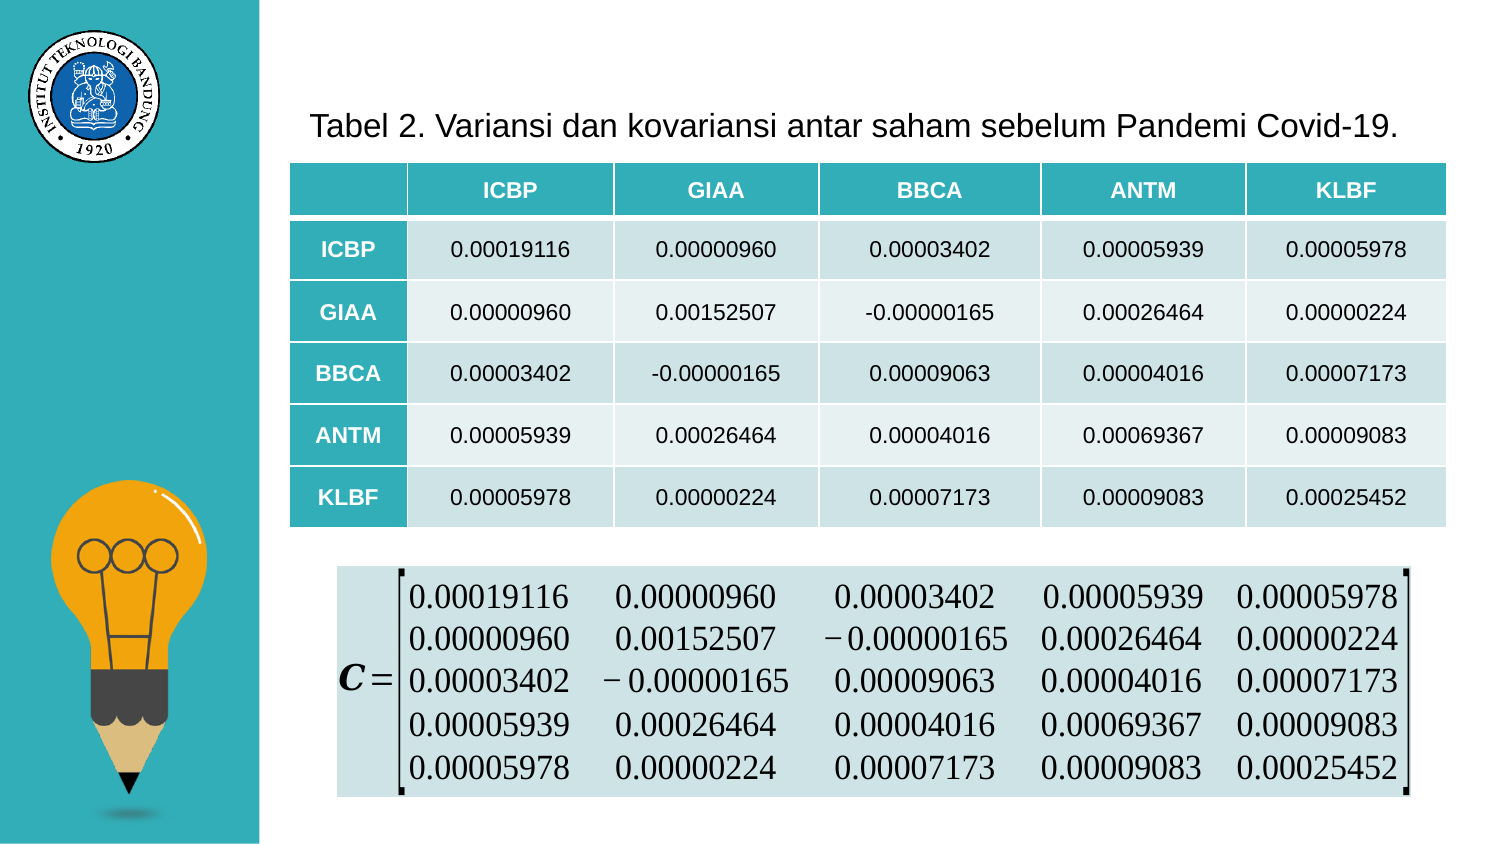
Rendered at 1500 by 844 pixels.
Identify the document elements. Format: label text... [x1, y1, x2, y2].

table_header [290, 163, 407, 215]
table_cell 0.00005939 [1042, 221, 1245, 279]
table_cell 0.00003402 [820, 221, 1040, 279]
table_cell ICBP [290, 221, 407, 279]
table_cell 0.00005978 [1247, 221, 1446, 279]
table_cell KLBF [290, 467, 407, 527]
table_cell 0.00152507 [615, 281, 818, 341]
table_cell 0.00026464 [1042, 281, 1245, 341]
table_cell BBCA [290, 343, 407, 403]
table_cell 0.00003402 [408, 343, 613, 403]
table_header KLBF [1247, 163, 1446, 215]
table_cell 0.00000224 [615, 467, 818, 527]
picture [27, 30, 160, 163]
table_cell 0.00007173 [1247, 343, 1446, 403]
table_cell 0.00004016 [1042, 343, 1245, 403]
table_cell 0.00069367 [1042, 405, 1245, 465]
table_header BBCA [820, 163, 1040, 215]
table_cell 0.00007173 [820, 467, 1040, 527]
table_cell 0.00019116 [408, 221, 613, 279]
text_box Tabel 2. Variansi dan kovariansi antar saham sebelum Pandemi Covid-19. [294, 96, 1415, 152]
table_cell 0.00005978 [408, 467, 613, 527]
table_cell -0.00000165 [615, 343, 818, 403]
table_cell 0.00004016 [820, 405, 1040, 465]
table_cell -0.00000165 [820, 281, 1040, 341]
table_cell 0.00000960 [408, 281, 613, 341]
table_cell ANTM [290, 405, 407, 465]
table_cell 0.00005939 [408, 405, 613, 465]
table_cell 0.00009083 [1247, 405, 1446, 465]
table_cell 0.00009063 [820, 343, 1040, 403]
table_cell 0.00026464 [615, 405, 818, 465]
table_header ICBP [408, 163, 613, 215]
table_header GIAA [615, 163, 818, 215]
table_cell 0.00000224 [1247, 281, 1446, 341]
table_cell GIAA [290, 281, 407, 341]
picture [51, 480, 207, 826]
table_cell 0.00000960 [615, 221, 818, 279]
table_header ANTM [1042, 163, 1245, 215]
table_cell 0.00009083 [1042, 467, 1245, 527]
table_cell 0.00025452 [1247, 467, 1446, 527]
